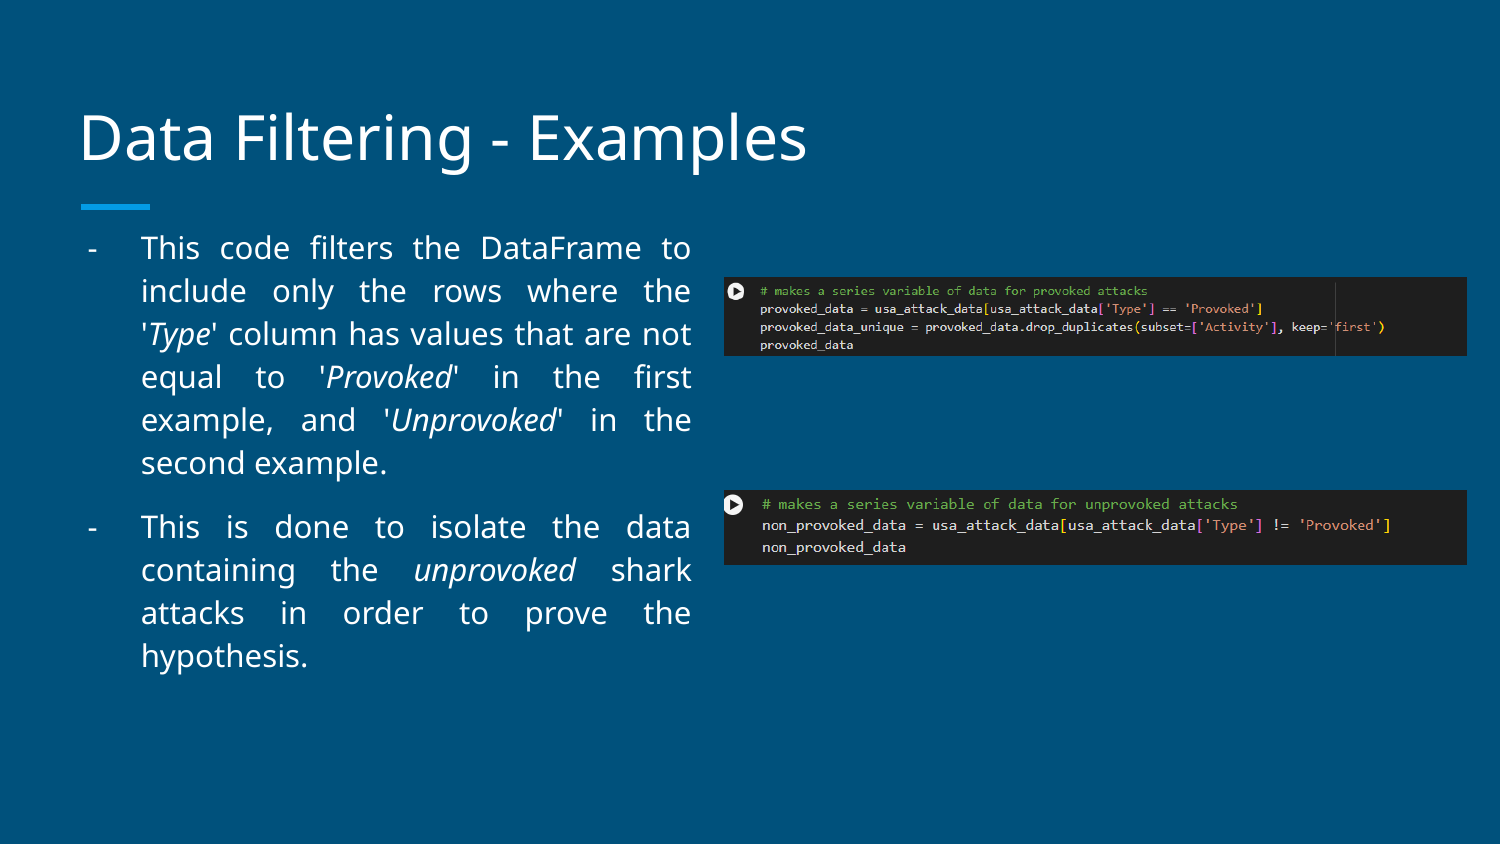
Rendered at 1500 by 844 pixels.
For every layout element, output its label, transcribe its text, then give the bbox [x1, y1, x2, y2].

picture [725, 278, 1466, 355]
title Data Filtering - Examples [63, 75, 1437, 188]
picture [725, 491, 1466, 564]
list This code filters the DataFrame to include only the rows where the 'Type' column has values that are not equal to 'Provoked' in the first example, and 'Unprovoked' in the second example. This is done to isolate the data containing the unprovoked shark attacks in order to prove the hypothesis. [50, 207, 708, 750]
